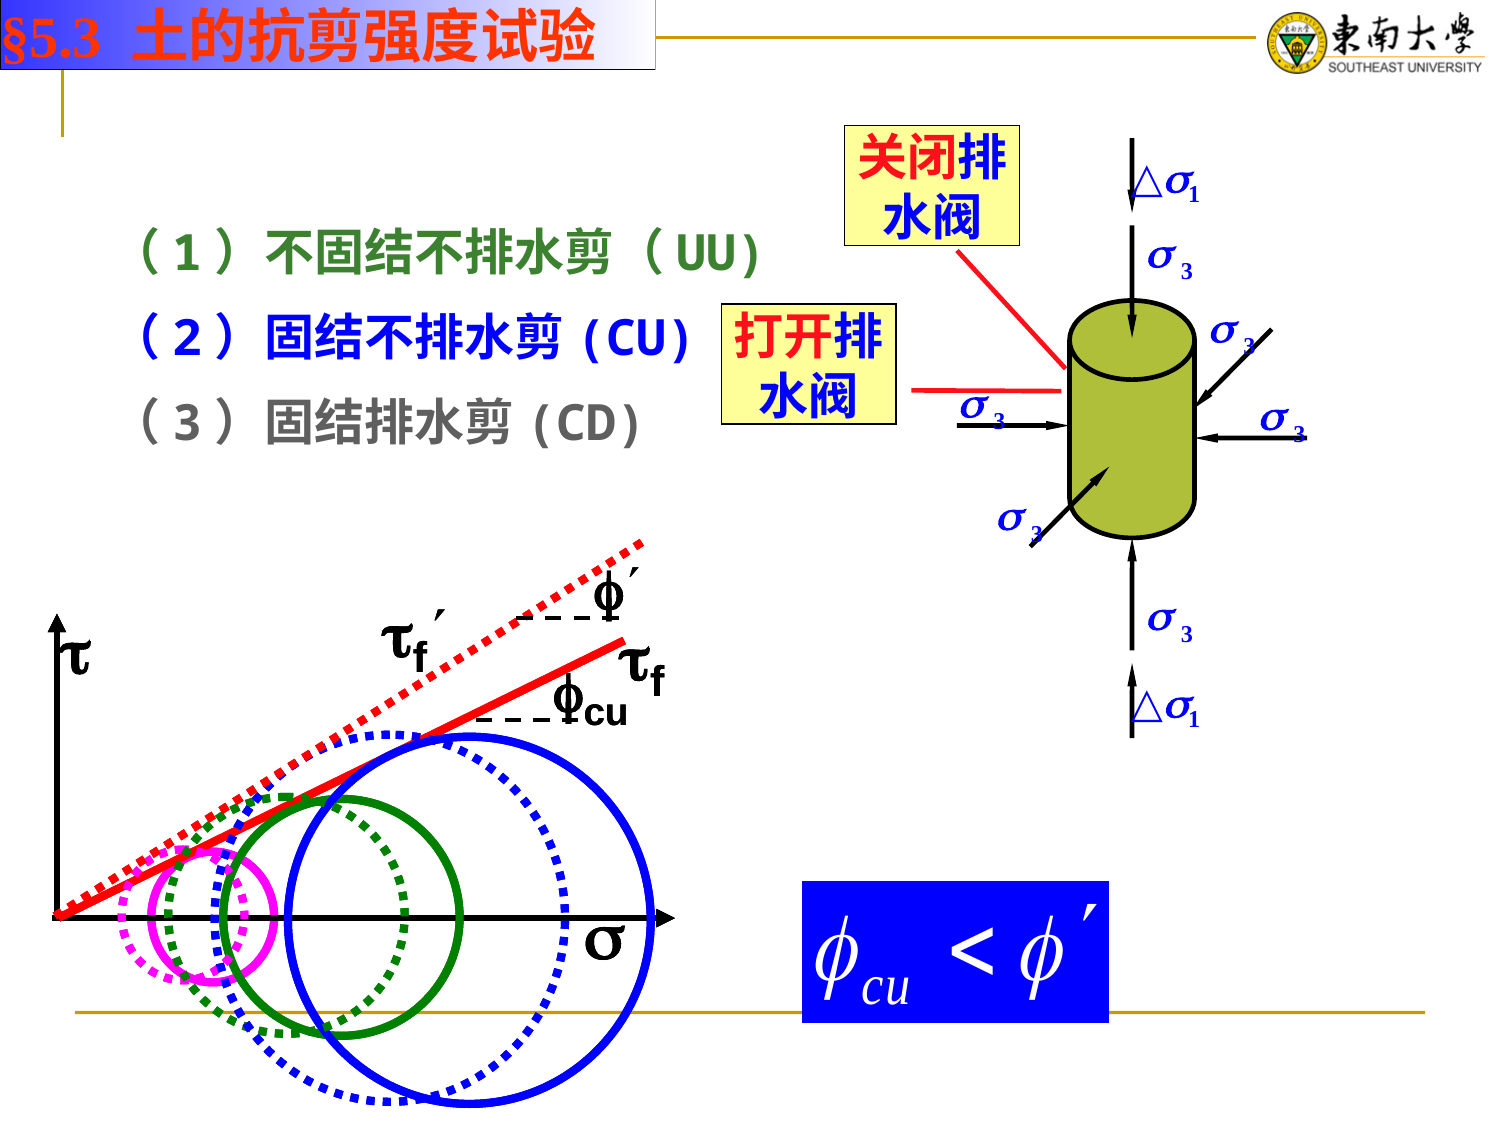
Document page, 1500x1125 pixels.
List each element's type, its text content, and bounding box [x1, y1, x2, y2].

text_box （1）不固结不排水剪（UU) （2）固结不排水剪(CU) （3）固结排水剪(CD) [95, 212, 789, 458]
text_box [844, 125, 1308, 739]
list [43, 537, 707, 1111]
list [802, 881, 1110, 1024]
picture [1256, 10, 1499, 79]
text_box 打开排水阀 [721, 304, 839, 425]
text_box §5.3 土的抗剪强度试验 [0, 0, 656, 70]
